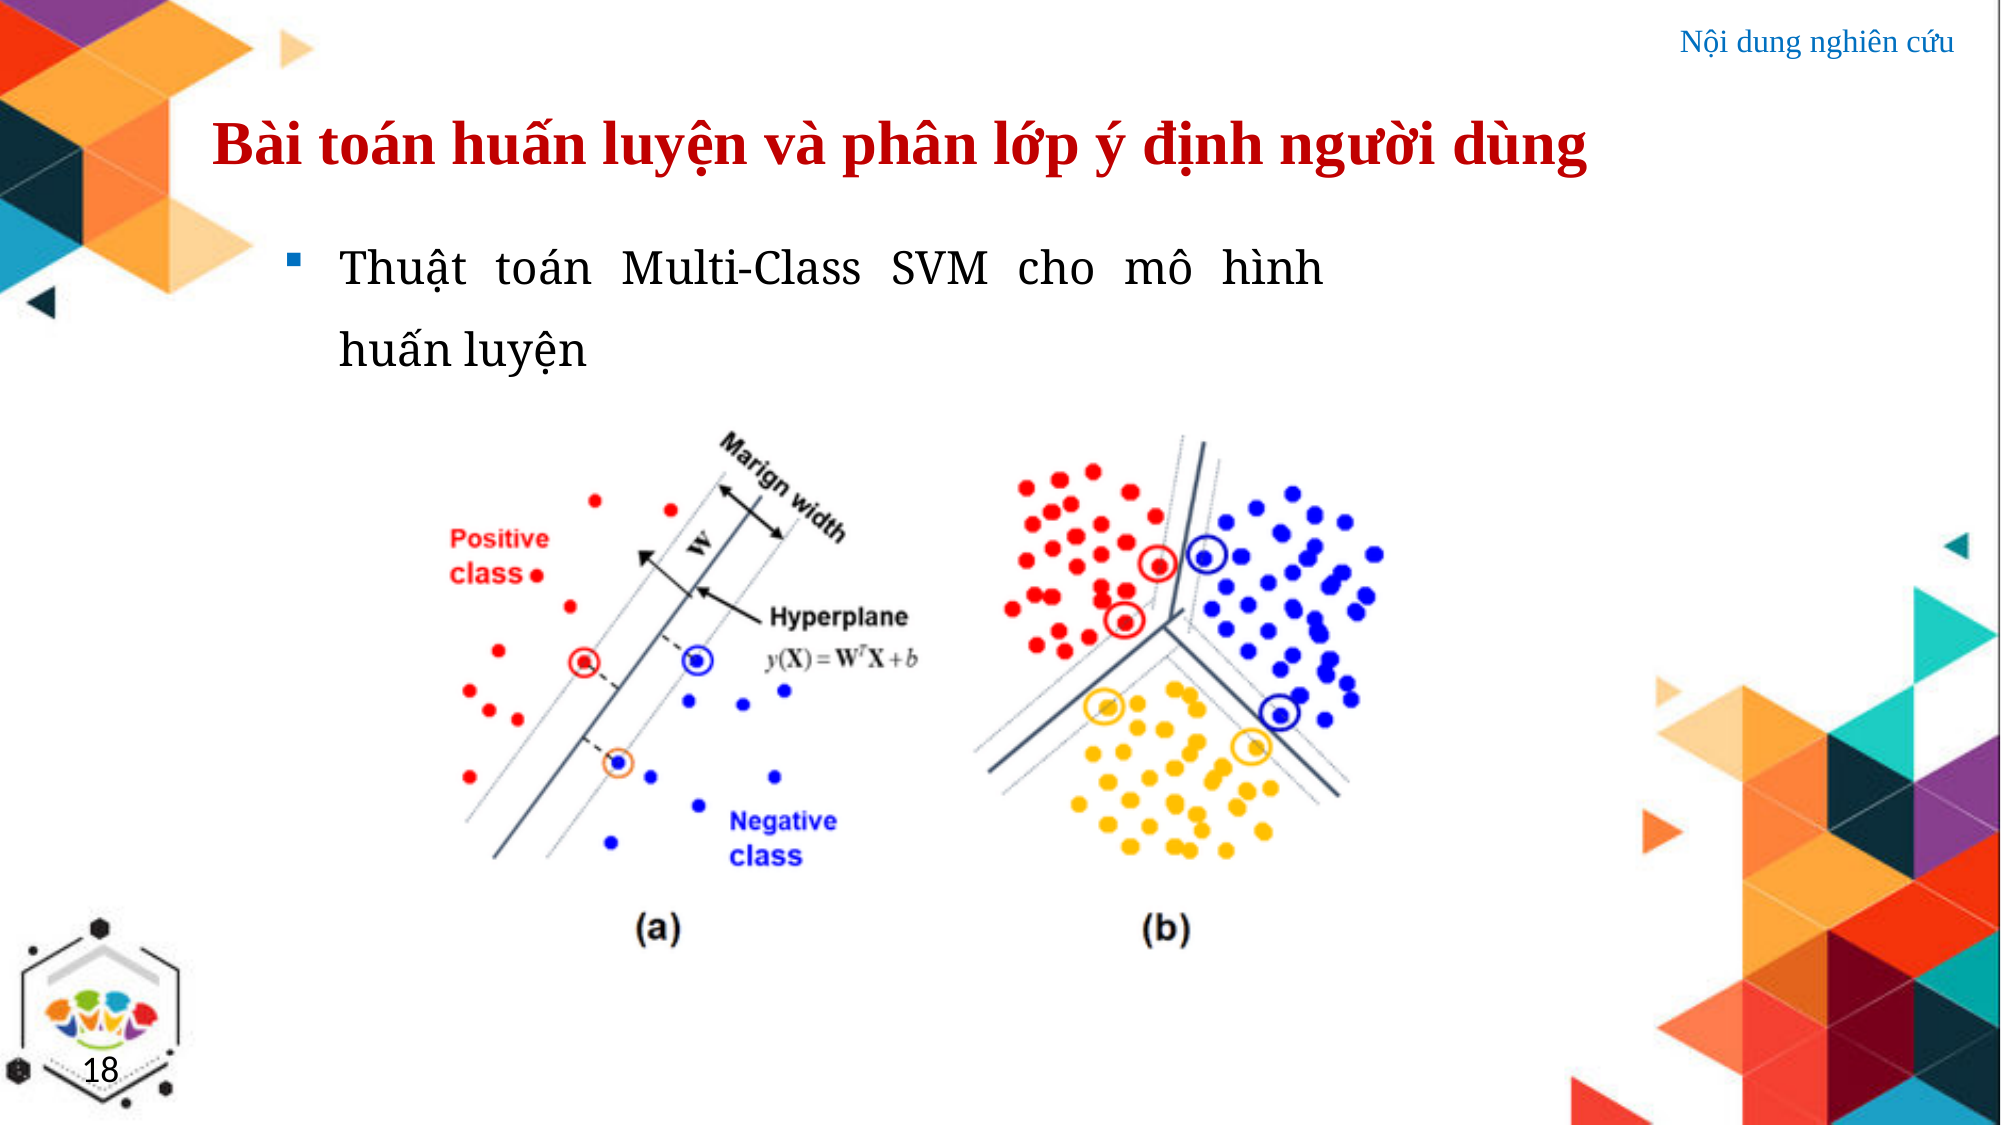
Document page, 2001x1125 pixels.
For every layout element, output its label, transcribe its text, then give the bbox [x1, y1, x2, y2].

text_box Bài toán huấn luyện và phân lớp ý định người dùng [197, 87, 1690, 189]
text_box 18 [66, 1037, 146, 1098]
text_box Nội dung nghiên cứu [1645, 17, 2000, 88]
picture [0, 0, 2001, 1125]
text_box Thuật toán Multi-Class SVM cho mô hình huấn luyện [268, 203, 1341, 384]
